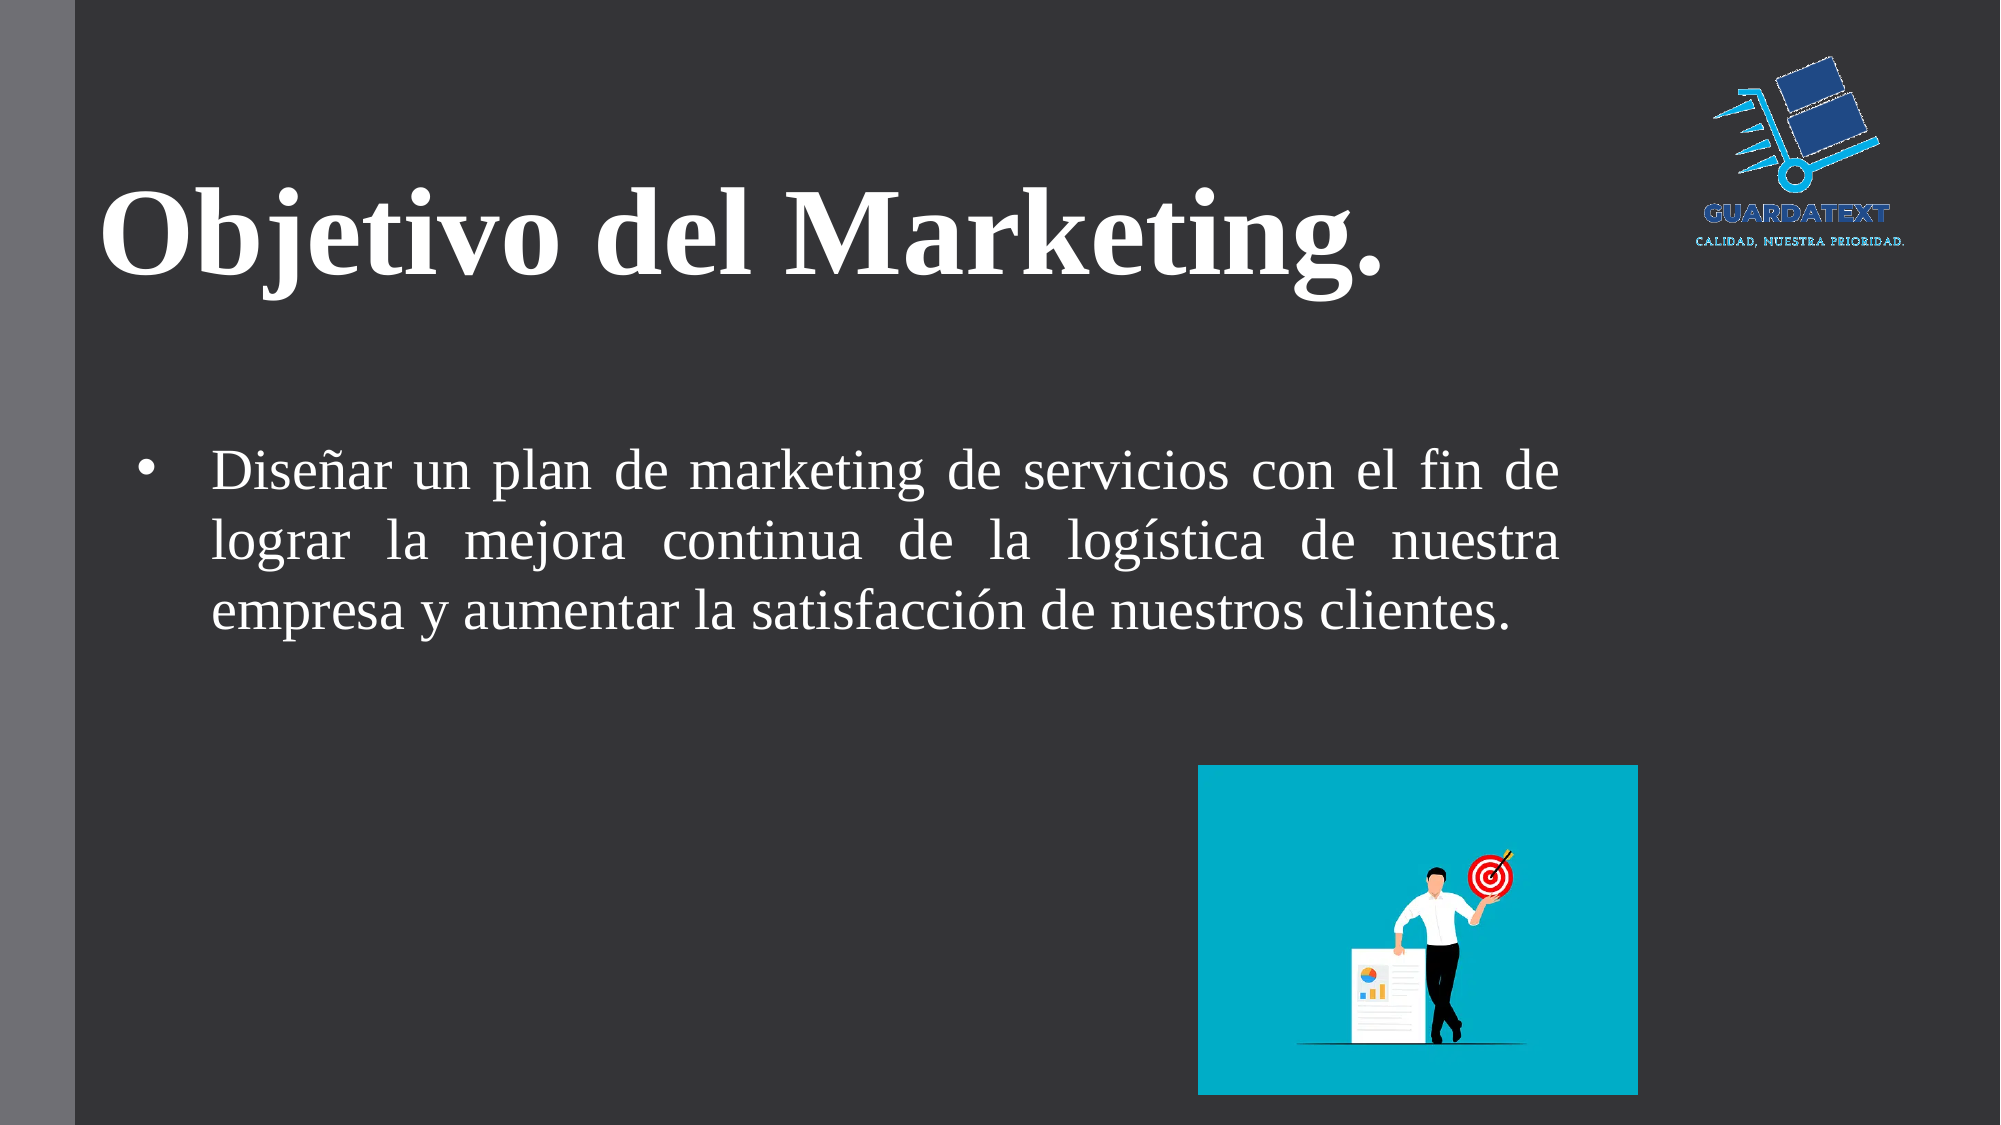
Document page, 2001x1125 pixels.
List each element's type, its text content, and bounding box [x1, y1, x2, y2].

text_box Objetivo del Marketing. [82, 142, 1619, 307]
picture [1197, 765, 1638, 1096]
picture [1637, 34, 1946, 278]
text_box Diseñar un plan de marketing de servicios con el fin de lograr la mejora continua de la logística de nuestra empresa y aumentar la satisfacción de nuestros clientes. [121, 423, 1576, 649]
